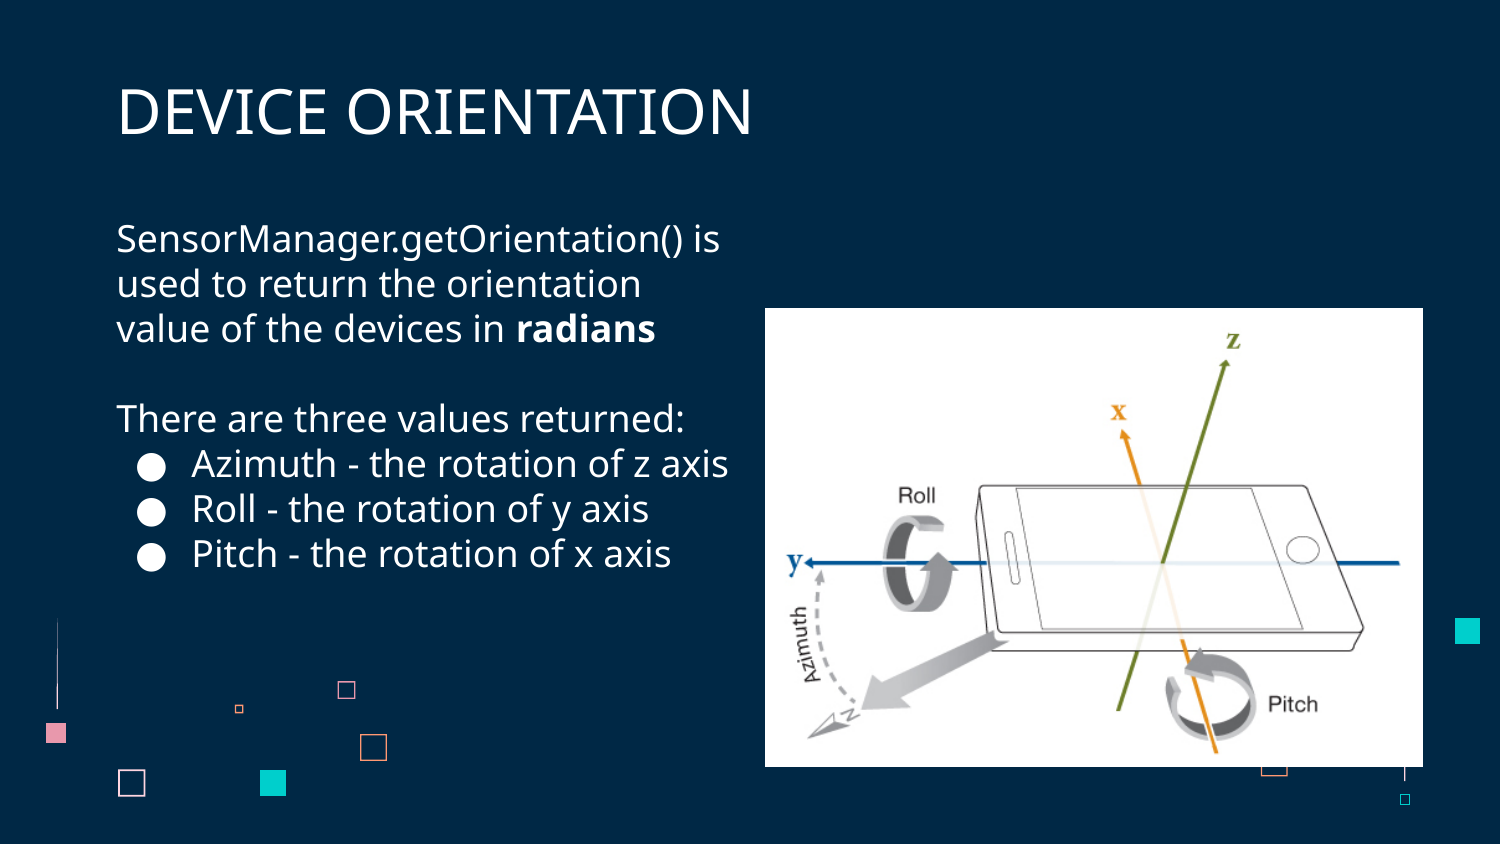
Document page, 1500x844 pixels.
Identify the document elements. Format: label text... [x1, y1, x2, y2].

title DEVICE ORIENTATION [101, 67, 1049, 163]
picture [764, 307, 1423, 768]
list SensorManager.getOrientation() is used to return the orientation value of the devices in radians There are three values returned: Azimuth - the rotation of z axis Roll - the rotation of y axis Pitch - the rotation of x axis [101, 200, 759, 544]
